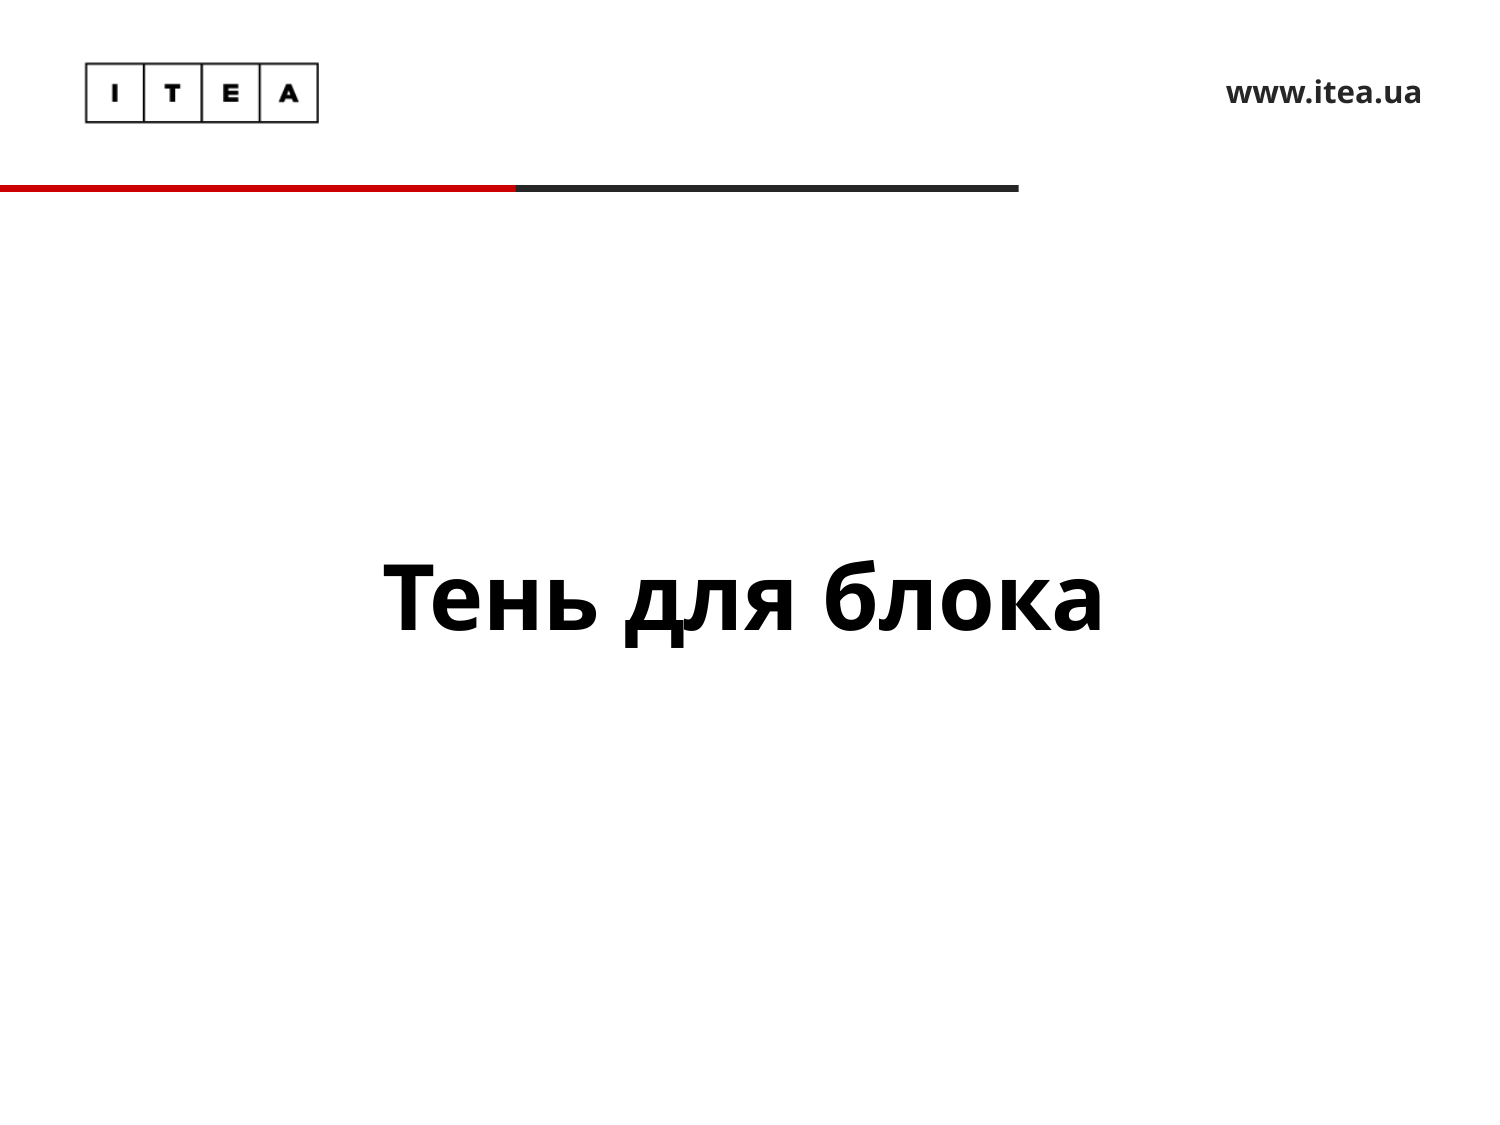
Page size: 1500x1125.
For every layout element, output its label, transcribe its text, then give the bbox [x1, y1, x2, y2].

text_box [516, 185, 1019, 192]
text_box www.itea.ua [1172, 66, 1477, 115]
title Тень для блока [65, 520, 1425, 874]
picture [57, 49, 344, 133]
text_box [0, 185, 516, 192]
